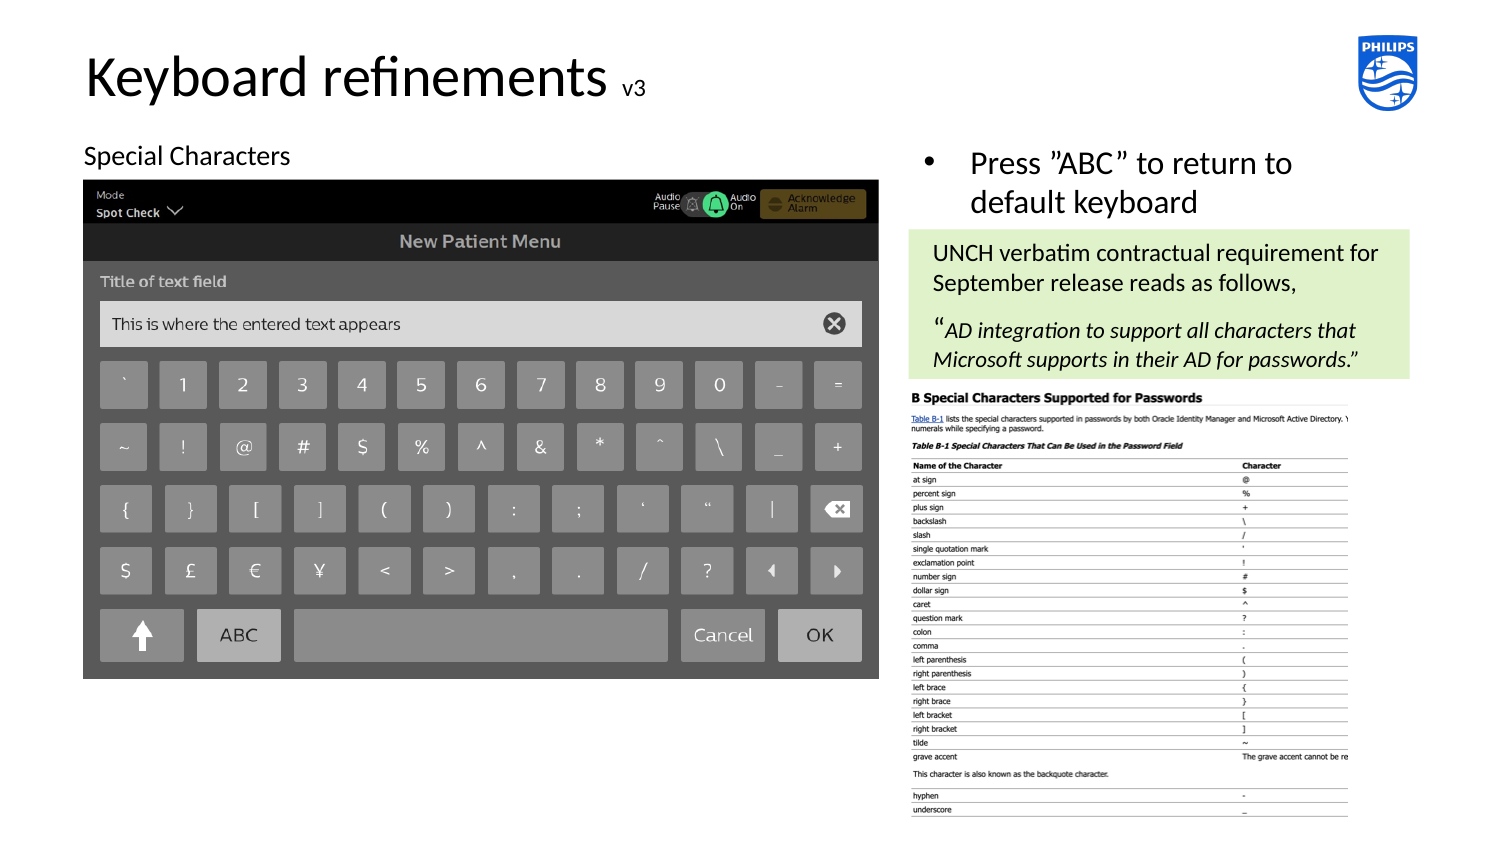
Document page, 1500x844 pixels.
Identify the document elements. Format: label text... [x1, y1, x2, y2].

text_box Special Characters [69, 129, 394, 178]
picture [908, 389, 1348, 826]
text_box UNCH verbatim contractual requirement for September release reads as follows, “AD integration to support all characters that Microsoft supports in their AD for passwords.” [908, 229, 1410, 379]
picture [83, 179, 880, 679]
text_box Keyboard refinements v3 [71, 30, 1312, 116]
text_box Press ”ABC” to return to default keyboard [908, 133, 1410, 228]
